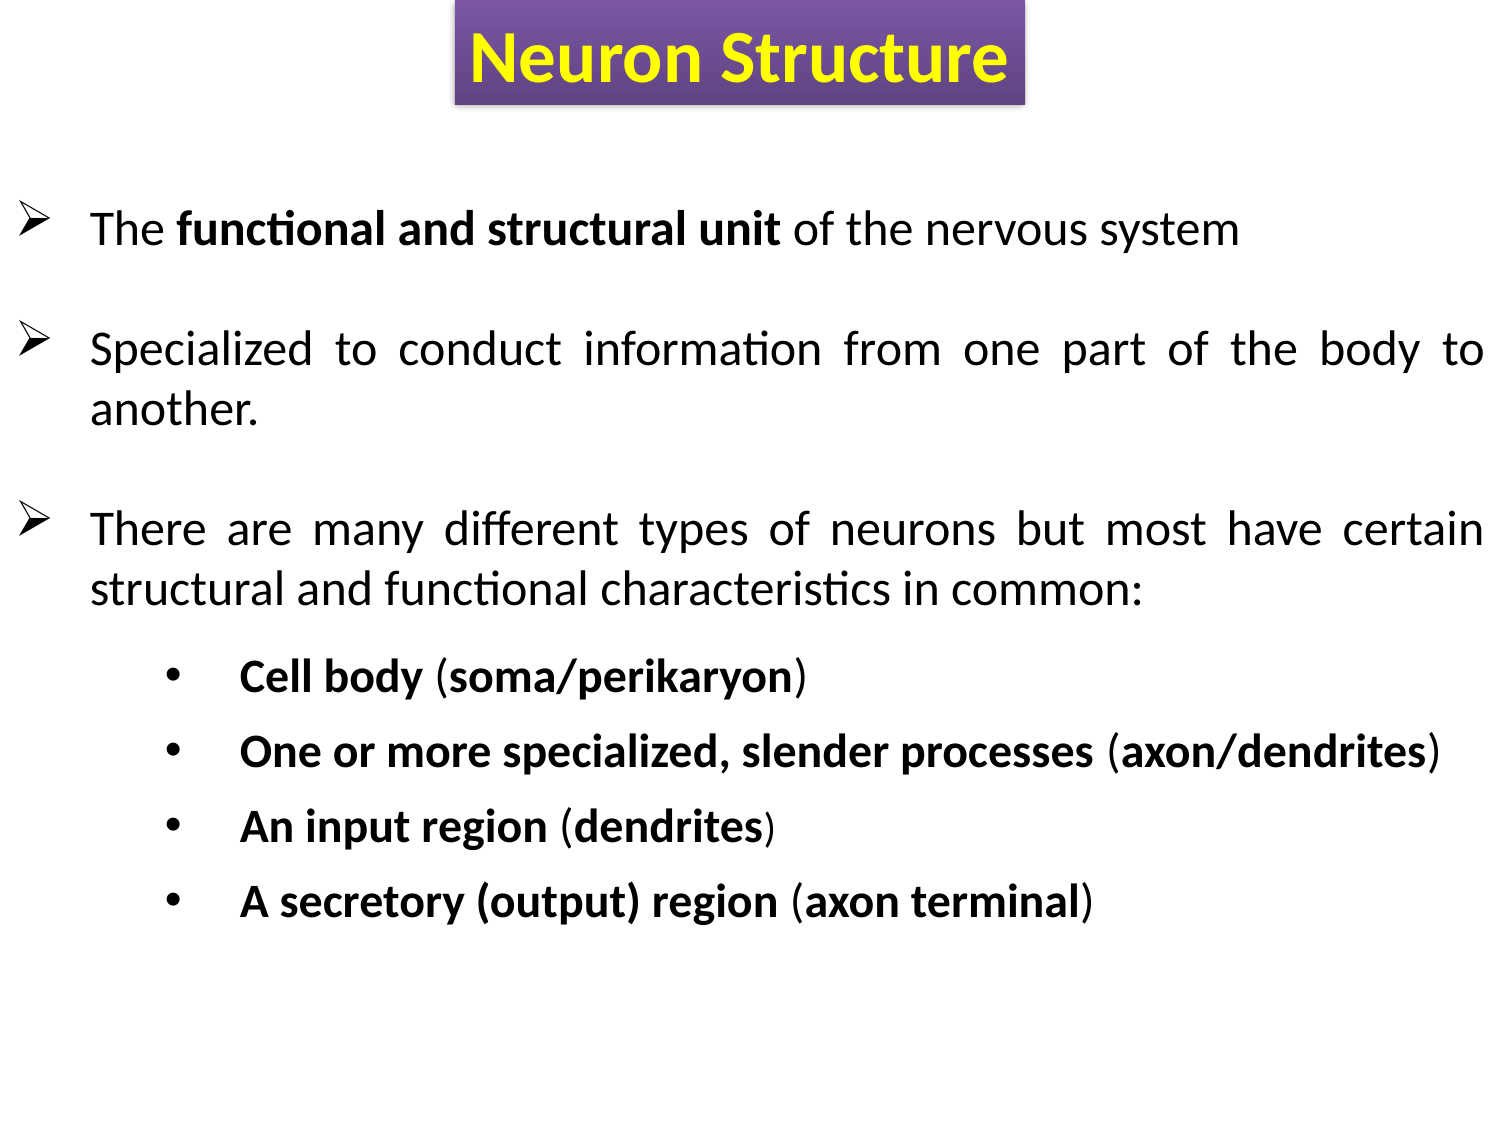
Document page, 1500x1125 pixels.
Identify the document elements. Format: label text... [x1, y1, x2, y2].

text_box Neuron Structure [454, 0, 1026, 105]
text_box The functional and structural unit of the nervous system Specialized to conduct information from one part of the body to another. There are many different types of neurons but most have certain structural and functional characteristics in common: Cell body (soma/perikaryon) One or more specialized, slender processes (axon/dendrites) An input region (dendrites) A secretory (output) region (axon terminal) [0, 187, 1500, 935]
